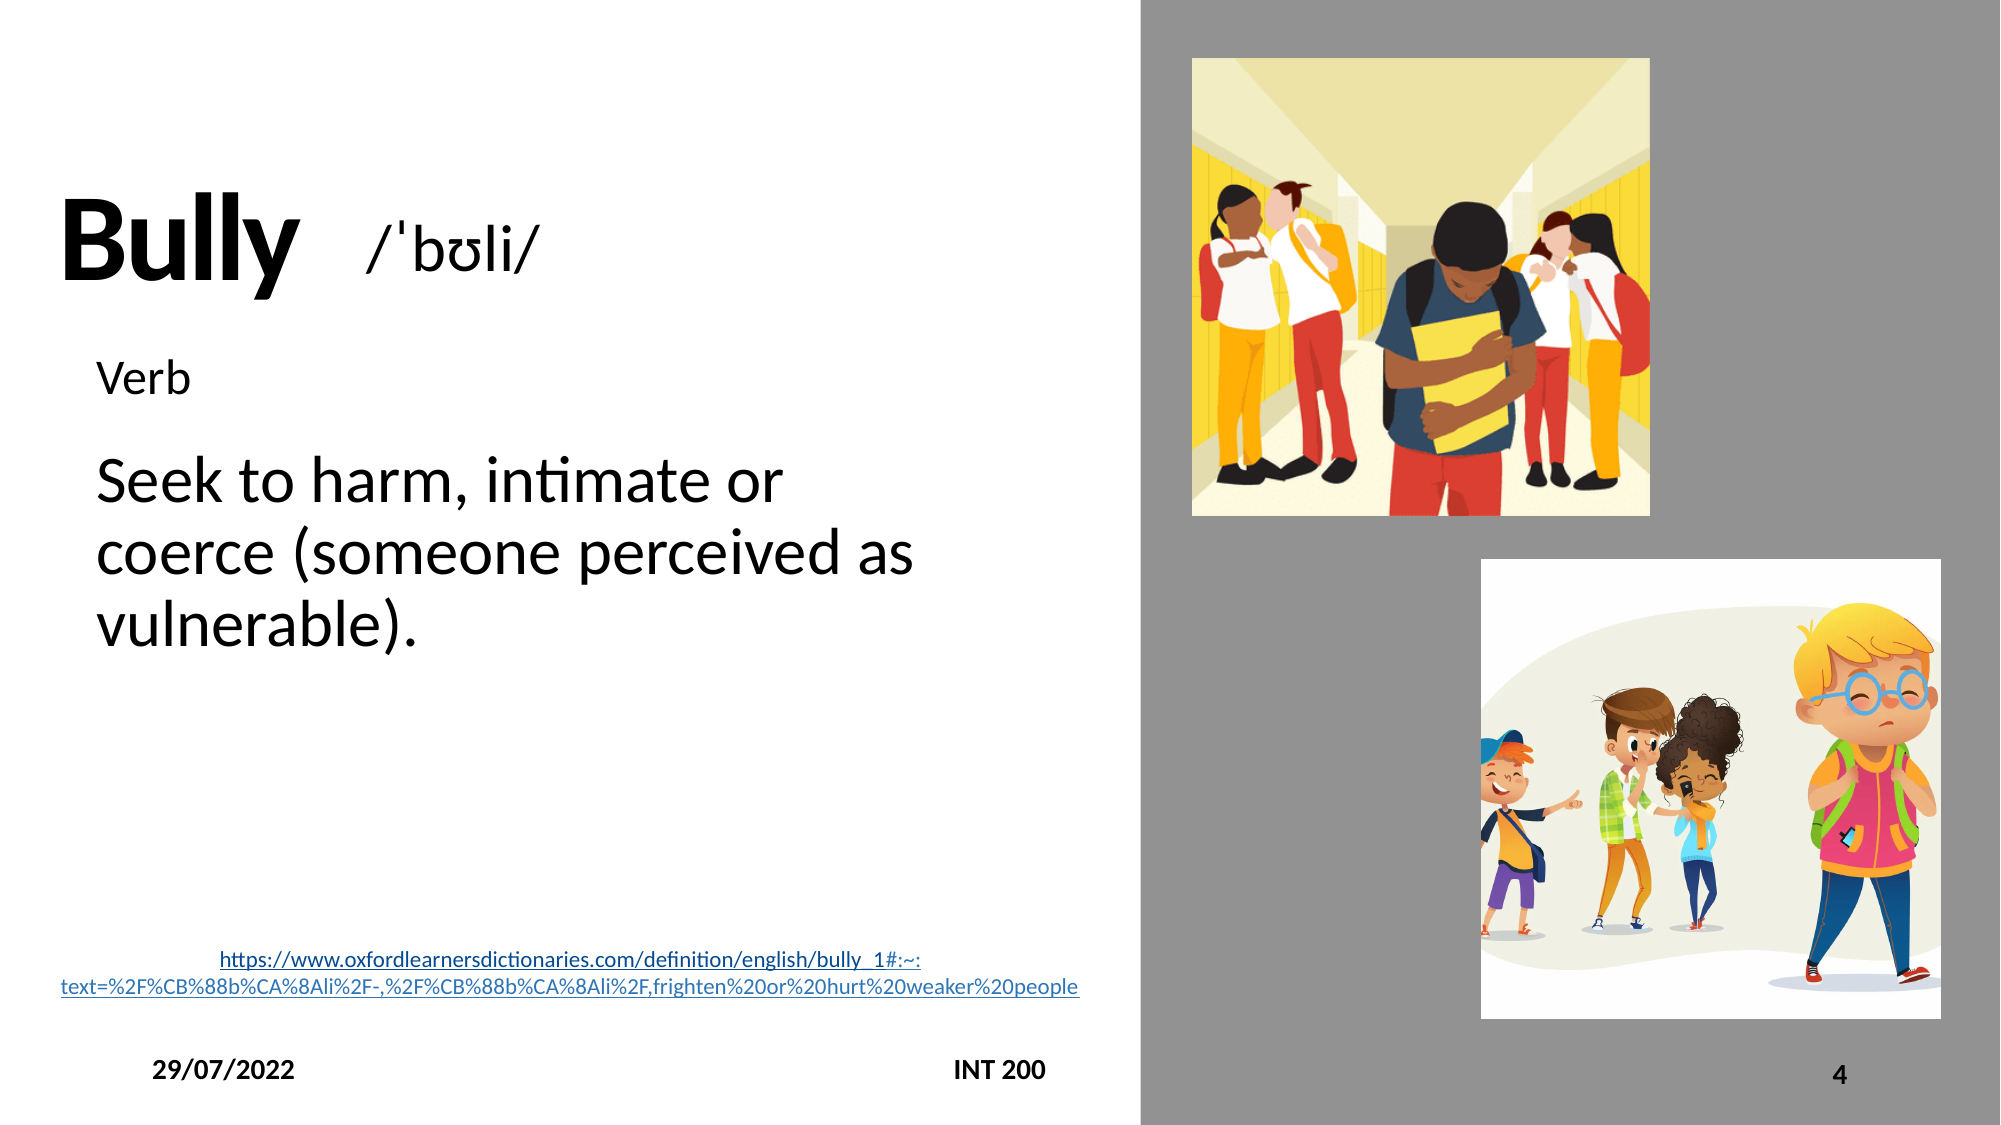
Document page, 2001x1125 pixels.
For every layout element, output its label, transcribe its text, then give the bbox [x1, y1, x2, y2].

text_box Bully [54, 180, 392, 318]
text_box /ˈbʊli/ [362, 209, 819, 290]
text_box INT 200 [662, 1042, 1338, 1103]
picture [1192, 58, 1650, 516]
text_box Seek to harm, intimate or coerce (someone perceived as vulnerable). [92, 441, 929, 666]
text_box 29/07/2022 [137, 1042, 588, 1103]
picture [1481, 559, 1941, 1019]
text_box https://www.oxfordlearnersdictionaries.com/definition/english/bully_1#:~: text=%2F%CB%88b%CA%8Ali%2F-,%2F%CB%88b%CA%8Ali%2F,frighten%20or%20hurt%20weaker%20people [0, 936, 1141, 1007]
text_box [1140, 0, 2000, 1125]
text_box Verb [92, 347, 207, 410]
slide_number 4 [1412, 1042, 1863, 1103]
